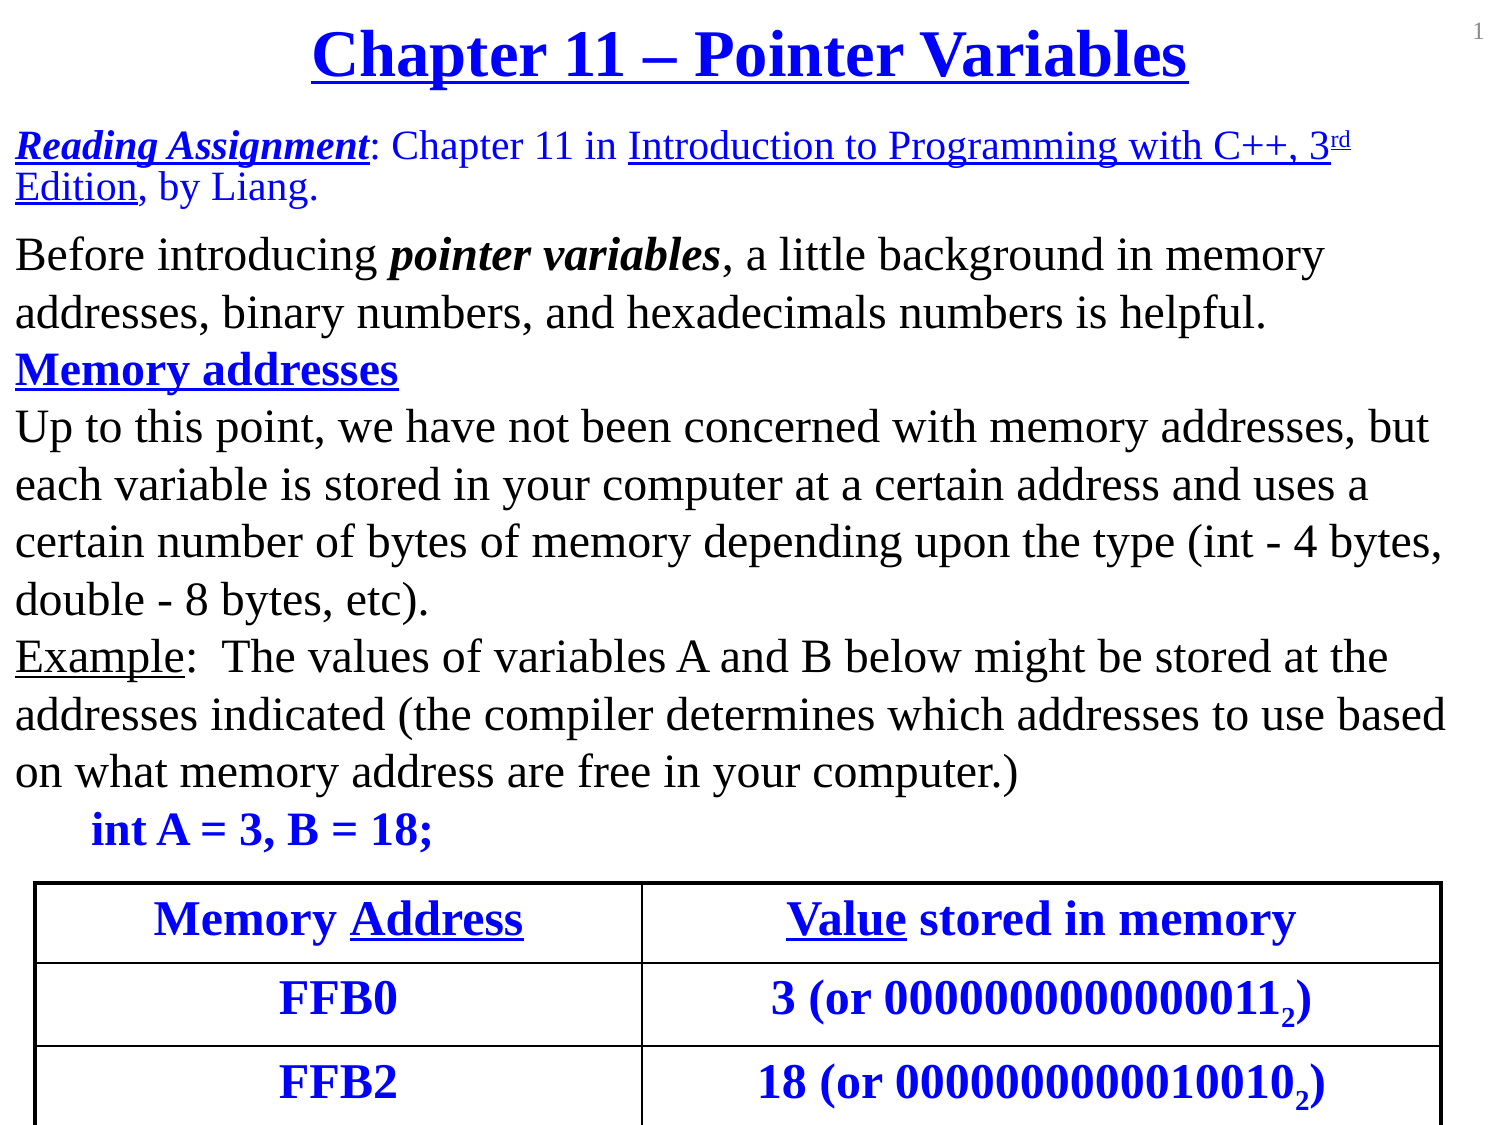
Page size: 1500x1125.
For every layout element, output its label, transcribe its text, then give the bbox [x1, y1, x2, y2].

table_cell 3 (or 00000000000000112) [643, 964, 1439, 1045]
text_box Reading Assignment: Chapter 11 in Introduction to Programming with C++, 3rd Edition, by Liang. [0, 120, 1500, 216]
text_box Before introducing pointer variables, a little background in memory addresses, binary numbers, and hexadecimals numbers is helpful. Memory addresses Up to this point, we have not been concerned with memory addresses, but each variable is stored in your computer at a certain address and uses a certain number of bytes of memory depending upon the type (int - 4 bytes, double - 8 bytes, etc). Example: The values of variables A and B below might be stored at the addresses indicated (the compiler determines which addresses to use based on what memory address are free in your computer.) int A = 3, B = 18; [0, 216, 1500, 863]
table_header Memory Address [37, 885, 641, 962]
title Chapter 11 – Pointer Variables [112, 0, 1388, 101]
table_header Value stored in memory [643, 885, 1439, 962]
table_cell FFB0 [37, 964, 641, 1045]
table_cell 18 (or 00000000000100102) [643, 1047, 1439, 1125]
slide_number 1 [1149, 0, 1500, 60]
table_cell FFB2 [37, 1047, 641, 1125]
